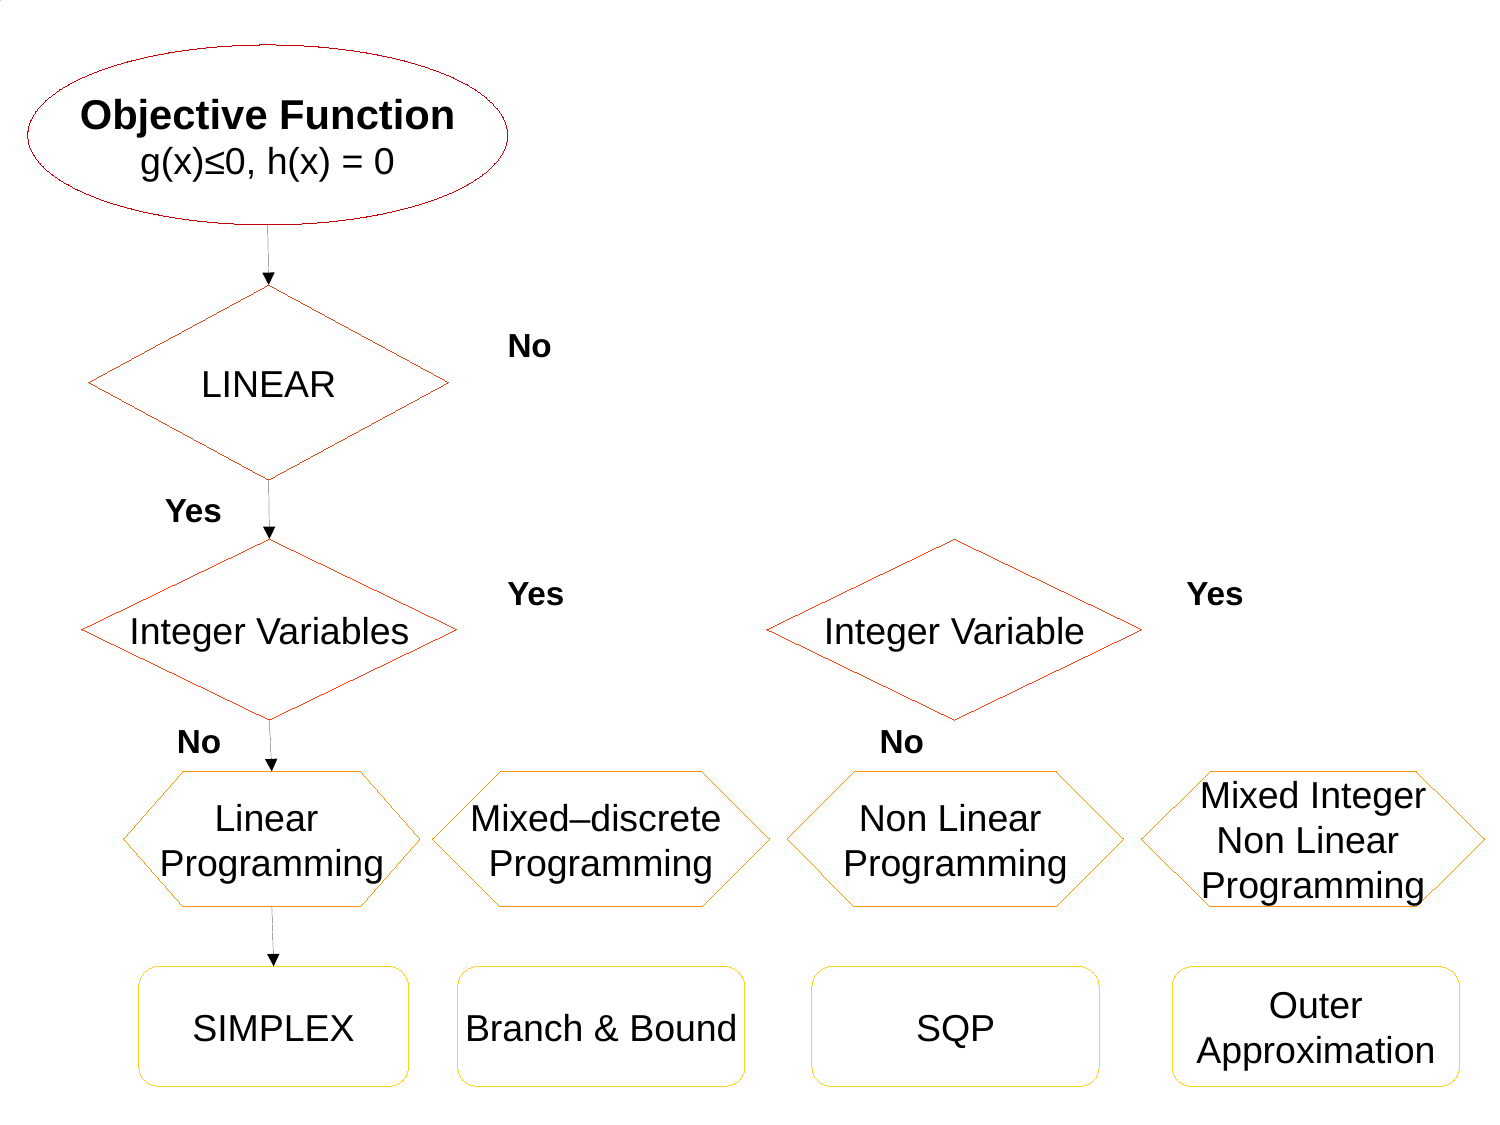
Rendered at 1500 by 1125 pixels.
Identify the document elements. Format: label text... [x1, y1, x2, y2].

text_box LINEAR [88, 285, 449, 480]
text_box Mixed Integer Non Linear Programming [1141, 771, 1485, 907]
text_box [263, 479, 276, 539]
text_box Objective Function g(x)≤0, h(x) = 0 [27, 44, 508, 225]
text_box Branch & Bound [457, 966, 745, 1087]
text_box SQP [811, 966, 1100, 1087]
text_box No [162, 712, 236, 765]
text_box Mixed–discrete Programming [432, 771, 770, 907]
text_box [262, 224, 275, 285]
text_box Linear Programming [123, 771, 420, 907]
text_box No [492, 316, 567, 370]
text_box Outer Approximation [1172, 966, 1460, 1087]
text_box Yes [1171, 564, 1259, 618]
text_box Yes [150, 482, 237, 535]
text_box Yes [492, 564, 580, 618]
text_box SIMPLEX [138, 966, 409, 1087]
text_box [264, 719, 278, 772]
text_box [267, 906, 280, 967]
text_box Integer Variable [766, 539, 1142, 721]
text_box Non Linear Programming [787, 771, 1124, 907]
text_box No [864, 712, 939, 765]
text_box Integer Variables [81, 539, 457, 720]
